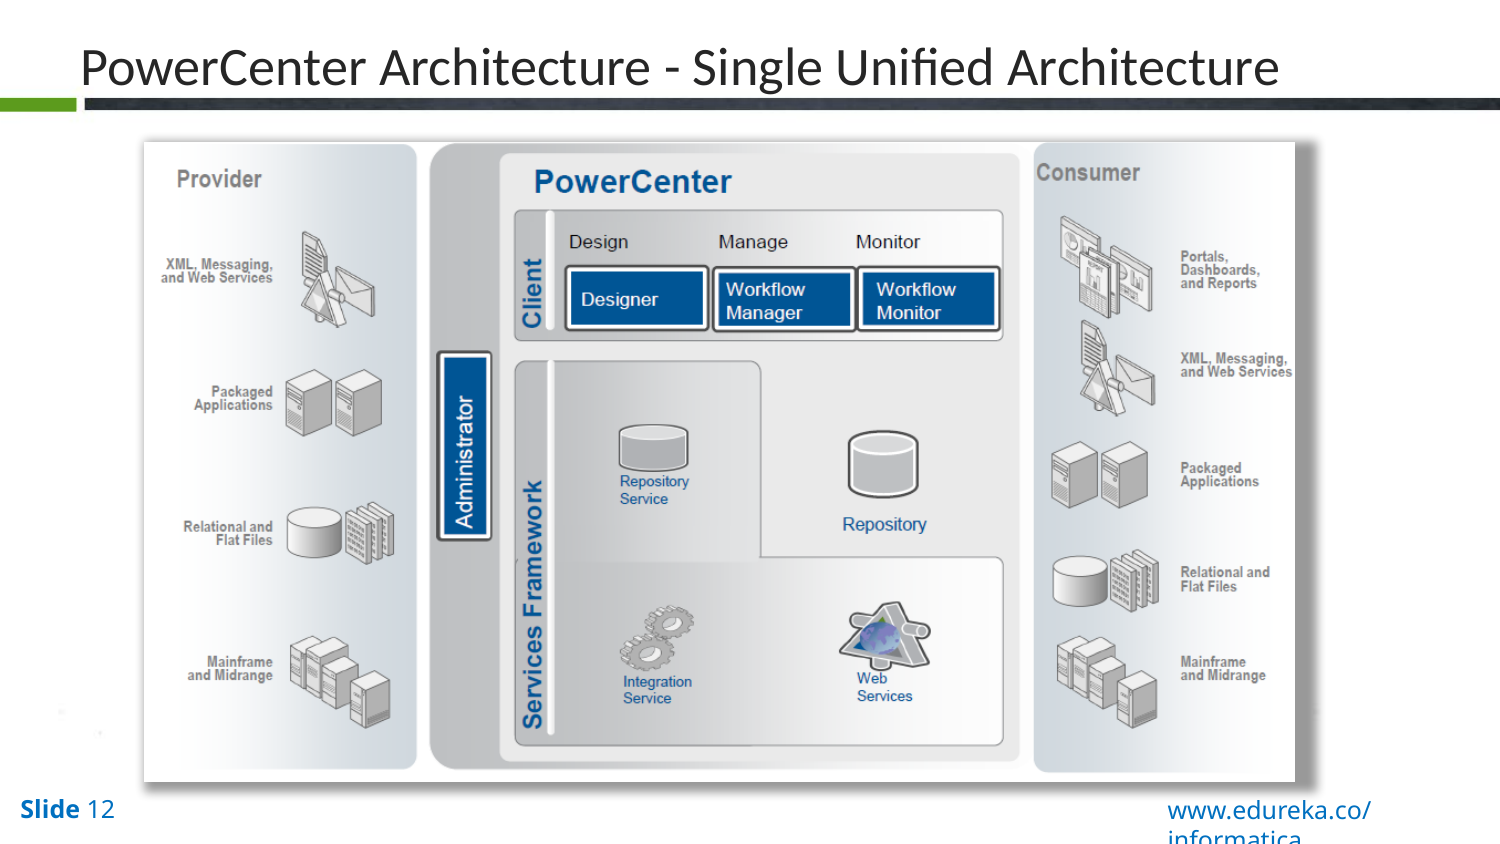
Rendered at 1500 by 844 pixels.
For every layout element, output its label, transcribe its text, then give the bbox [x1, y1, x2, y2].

picture [1177, 837, 1184, 844]
picture [1201, 837, 1208, 844]
text_box PowerCenter Architecture - Single Unified Architecture [65, 23, 1318, 104]
picture [1227, 837, 1234, 844]
picture [1236, 837, 1242, 844]
picture [0, 0, 1500, 844]
